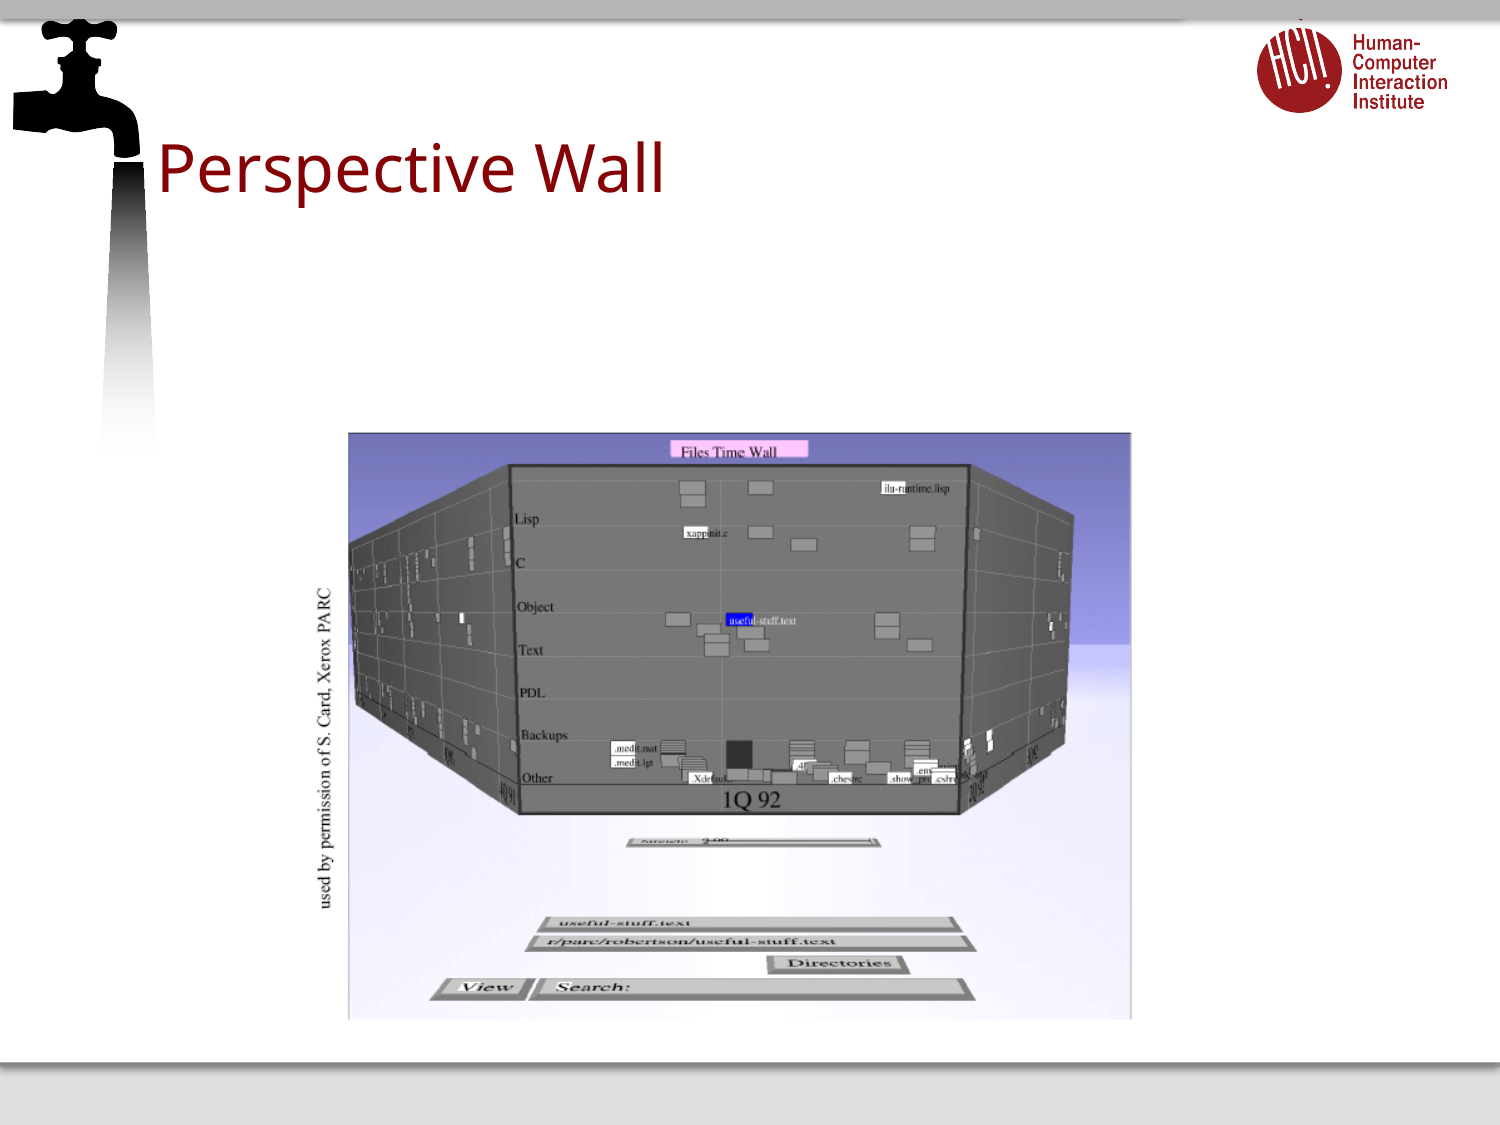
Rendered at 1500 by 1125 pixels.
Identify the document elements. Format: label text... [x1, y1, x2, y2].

picture [312, 424, 1142, 1041]
picture [13, 20, 140, 158]
title Perspective Wall [156, 50, 1187, 214]
picture [1257, 20, 1447, 113]
